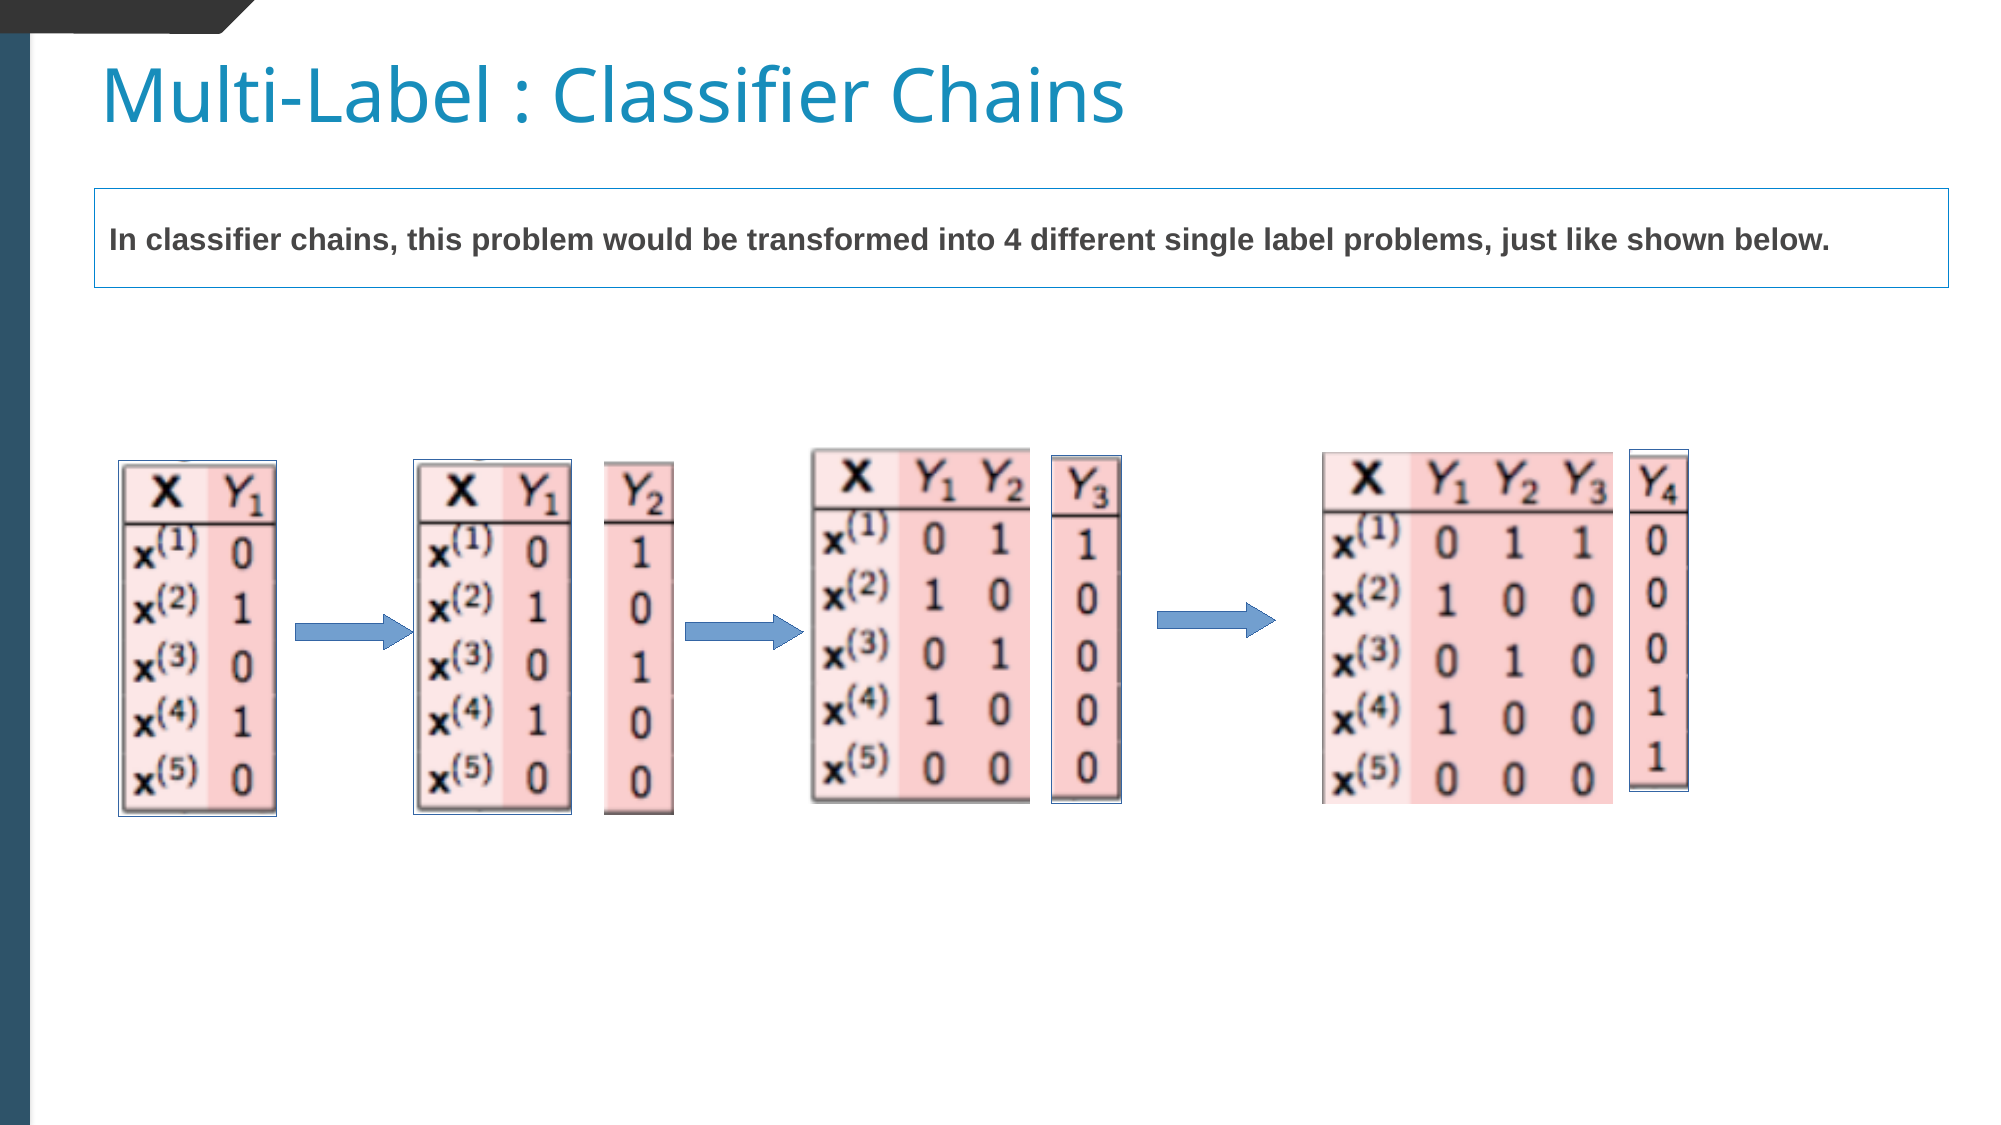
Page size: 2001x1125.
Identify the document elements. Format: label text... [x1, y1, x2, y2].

picture [604, 460, 674, 816]
picture [413, 459, 573, 816]
text_box [685, 614, 802, 650]
text_box [1157, 602, 1276, 638]
text_box Multi-Label : Classifier Chains [85, 40, 1164, 189]
text_box [295, 614, 408, 650]
picture [1322, 451, 1613, 804]
picture [1629, 449, 1690, 792]
picture [1050, 455, 1123, 804]
picture [807, 446, 1030, 804]
picture [117, 460, 277, 817]
text_box In classifier chains, this problem would be transformed into 4 different single label problems, just like shown below. [94, 188, 1949, 288]
